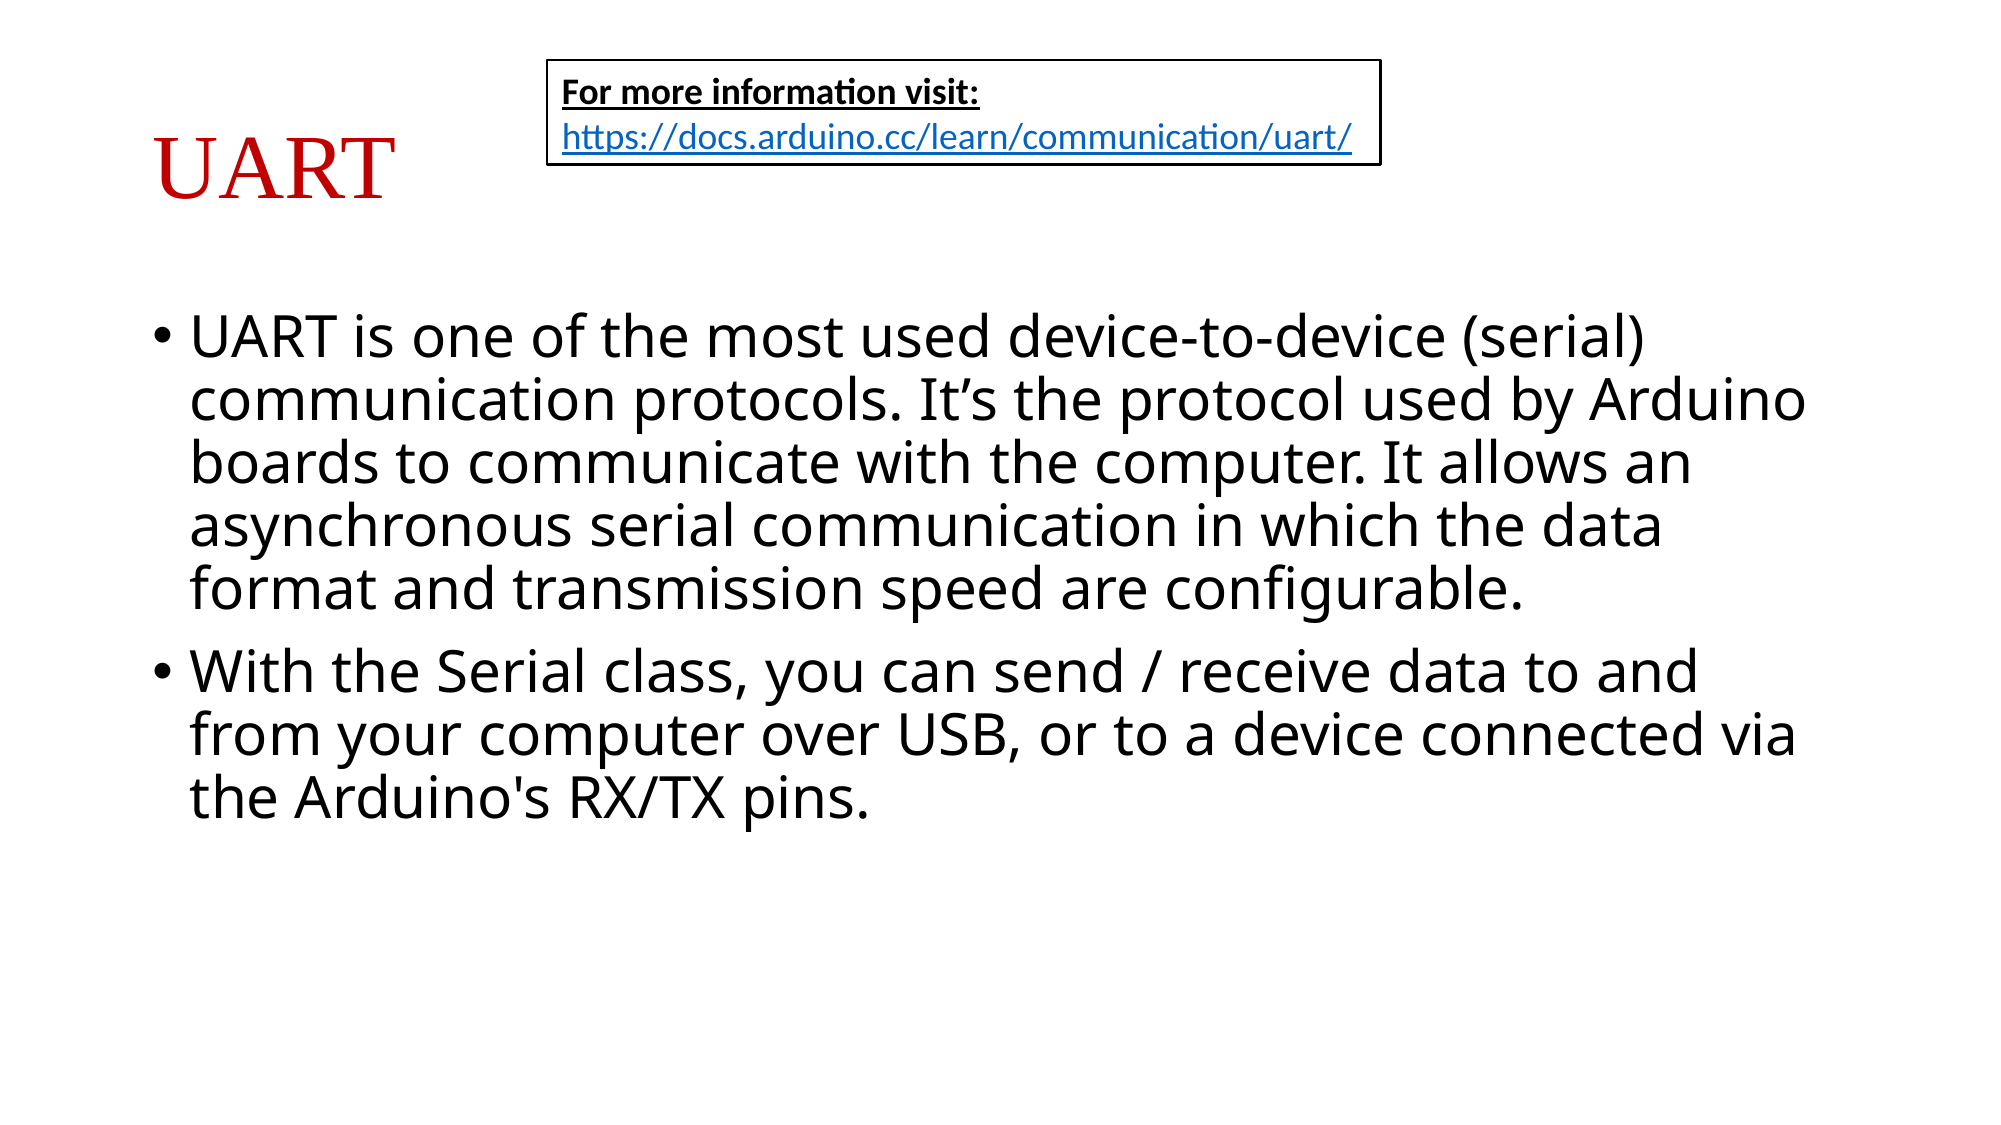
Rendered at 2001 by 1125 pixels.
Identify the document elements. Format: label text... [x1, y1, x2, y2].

title UART [137, 59, 1863, 278]
text_box For more information visit: https://docs.arduino.cc/learn/communication/uart/ [547, 59, 1381, 165]
list UART is one of the most used device-to-device (serial) communication protocols. It’s the protocol used by Arduino boards to communicate with the computer. It allows an asynchronous serial communication in which the data format and transmission speed are configurable. With the Serial class, you can send / receive data to and from your computer over USB, or to a device connected via the Arduino's RX/TX pins. [137, 299, 1863, 1014]
